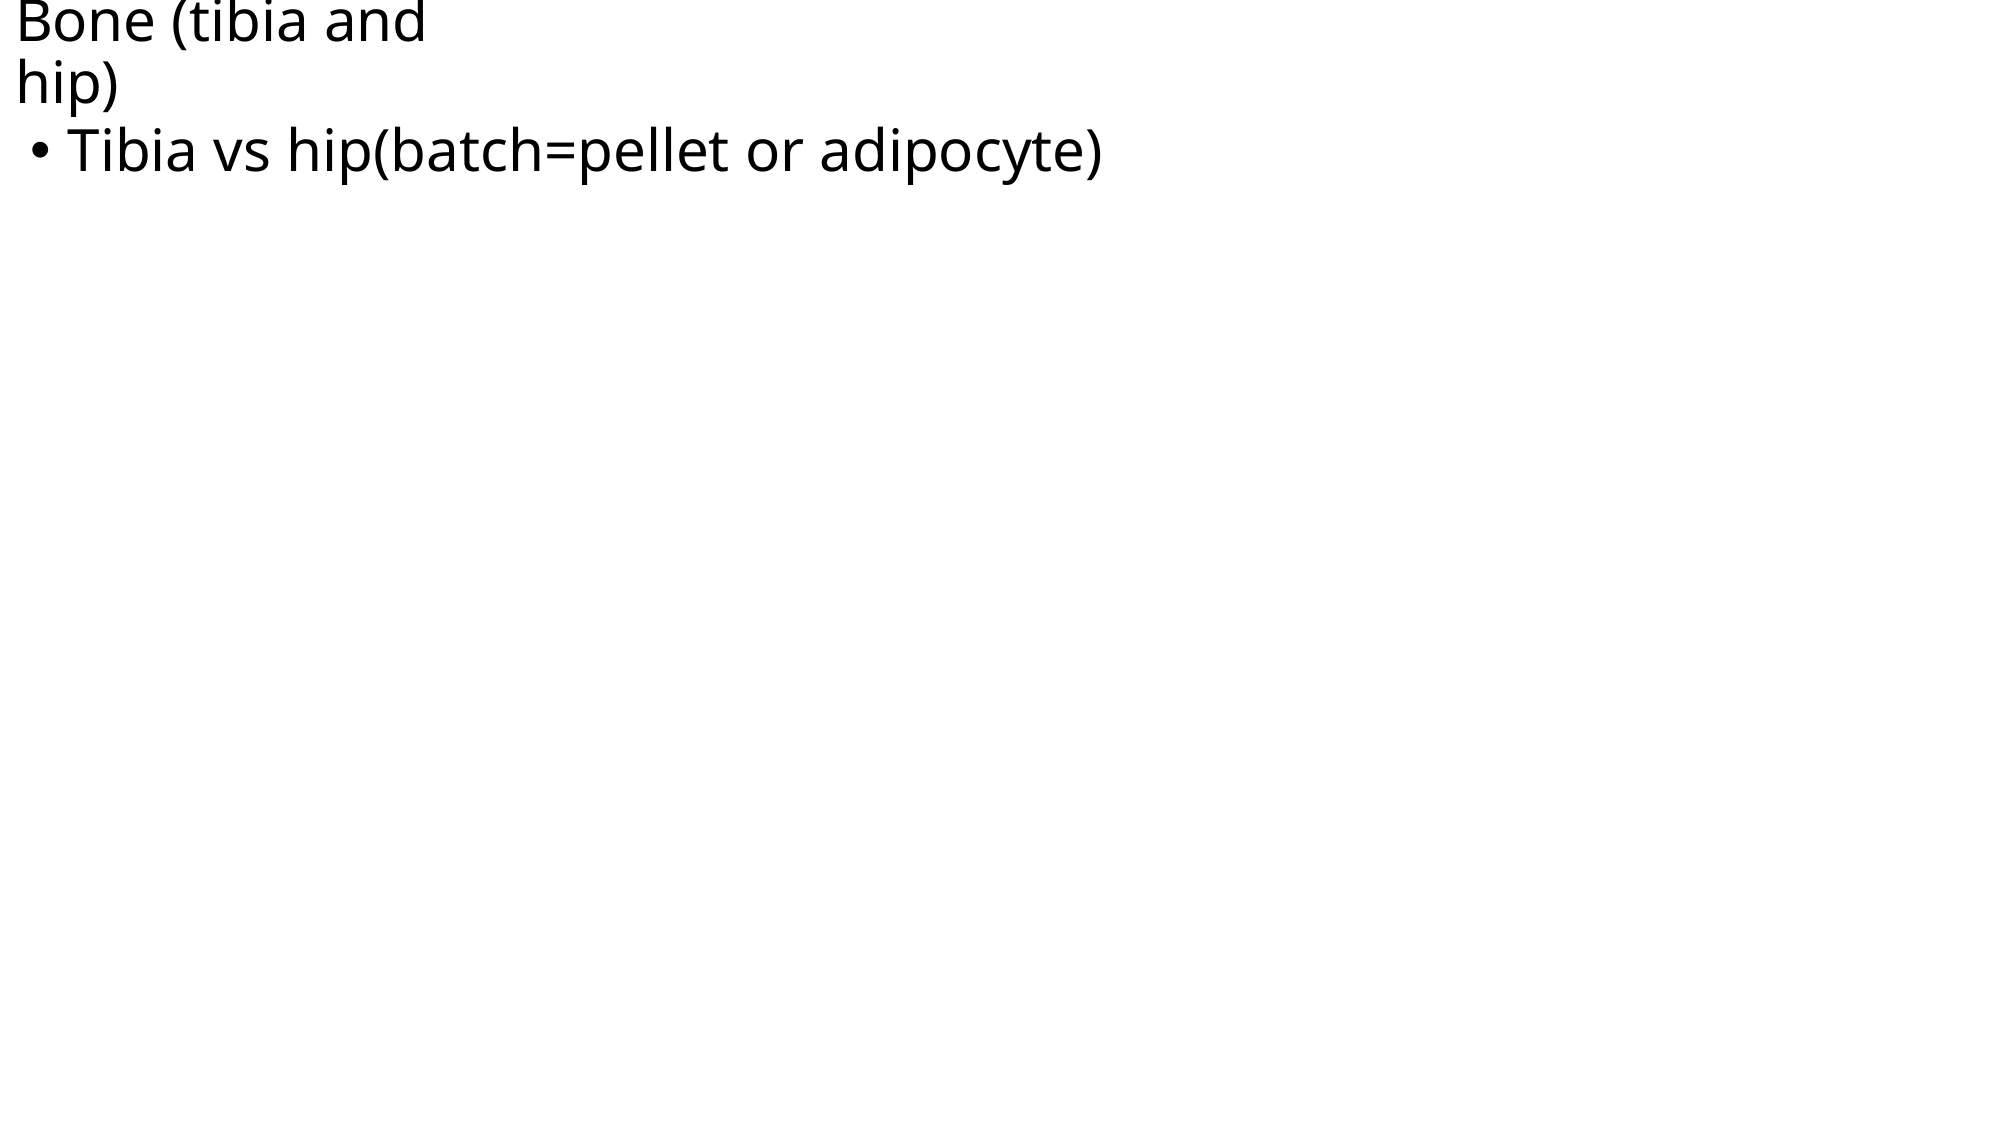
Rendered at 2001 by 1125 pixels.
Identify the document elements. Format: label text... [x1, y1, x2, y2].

title Bone (tibia and hip) [0, 0, 498, 198]
list Tibia vs hip(batch=pellet or adipocyte) [15, 114, 1741, 828]
